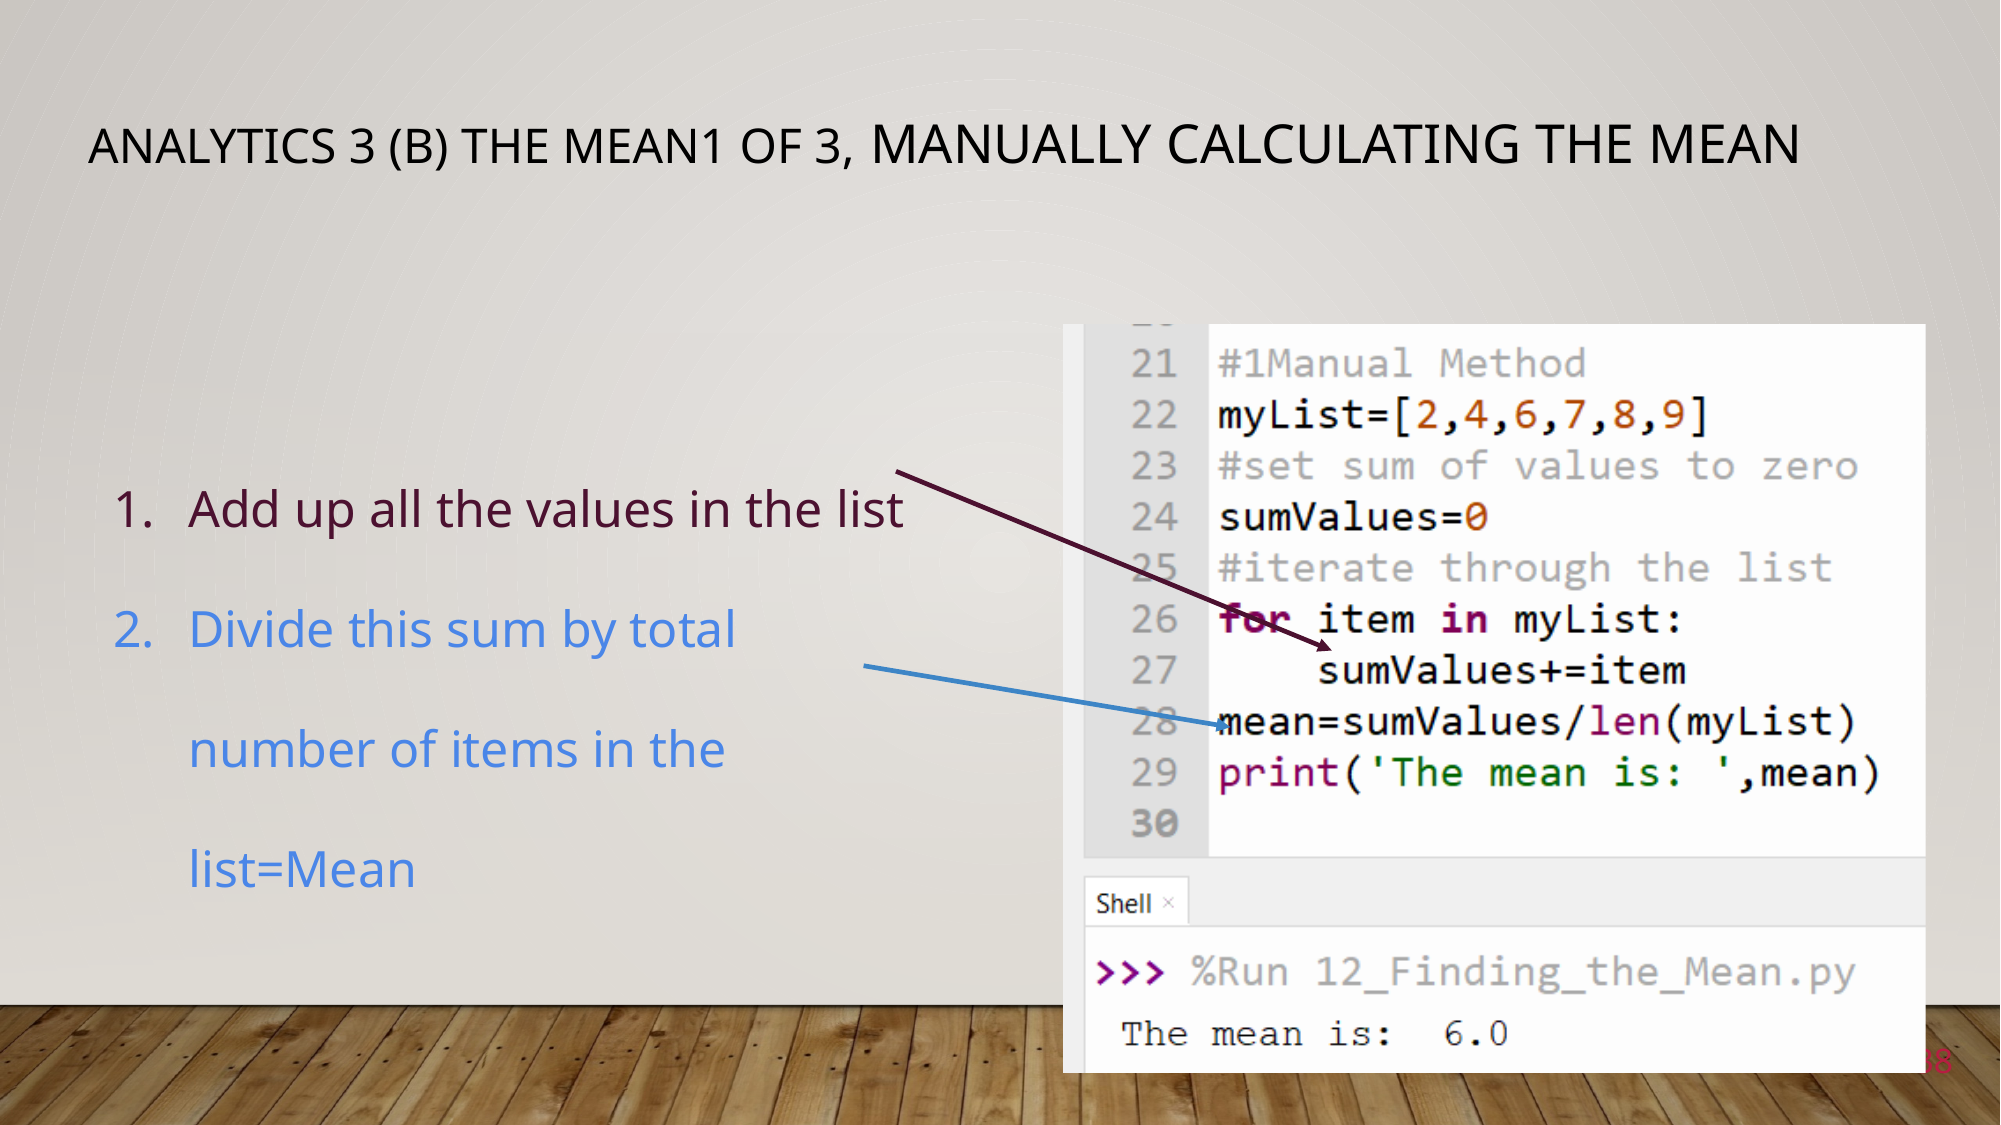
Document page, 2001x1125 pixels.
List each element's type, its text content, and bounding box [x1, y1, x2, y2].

list Add up all the values in the list Divide this sum by total number of items in the list=Mean [68, 397, 943, 1000]
slide_number 38 [1853, 1019, 1974, 1106]
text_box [863, 665, 1231, 728]
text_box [895, 470, 1333, 651]
picture [0, 324, 2000, 1125]
title Analytics 3 (b) The Mean1 of 3, Manually calculating the mean [68, 97, 1932, 223]
